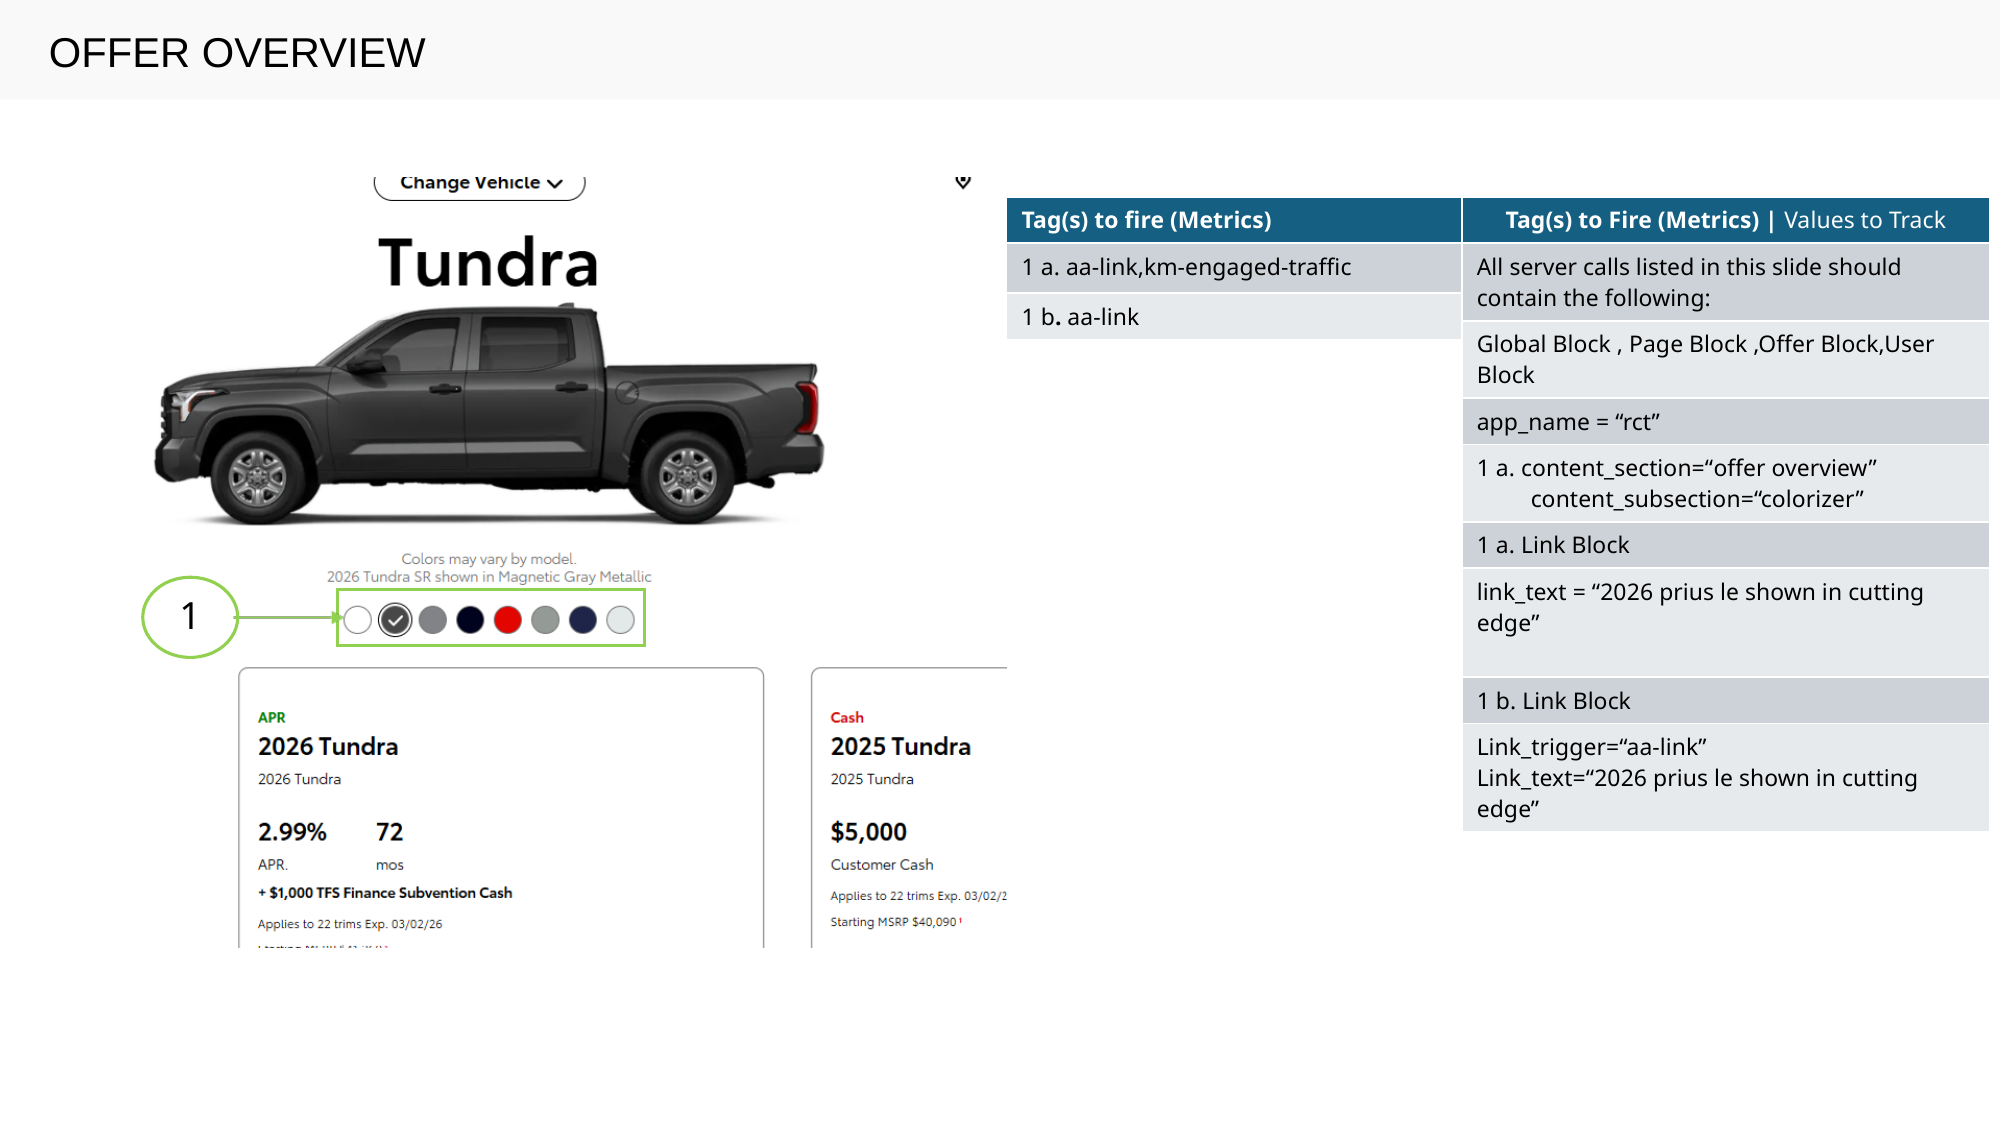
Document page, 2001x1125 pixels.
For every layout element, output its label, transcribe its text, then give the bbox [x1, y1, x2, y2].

table_header Tag(s) to Fire (Metrics) | Values to Track [1463, 198, 1989, 242]
picture [64, 176, 1008, 948]
title OFFER OVERVIEW [33, 10, 1980, 91]
table_cell All server calls listed in this slide should contain the following: [1463, 244, 1989, 320]
table_cell app_name = “rct” [1463, 399, 1989, 444]
table_cell 1 a. Link Block [1463, 523, 1989, 567]
table_cell 1 a. aa-link,km-engaged-traffic [1008, 244, 1461, 292]
table_cell 1 a. content_section=“offer overview” content_subsection=“colorizer” [1463, 445, 1989, 521]
table_cell 1 b. Link Block [1463, 678, 1989, 723]
table_cell Global Block , Page Block ,Offer Block,User Block [1463, 322, 1989, 397]
table_cell link_text = “2026 prius le shown in cutting edge” [1463, 569, 1989, 676]
table_cell Link_trigger=“aa-link” Link_text=“2026 prius le shown in cutting edge” [1463, 724, 1989, 831]
table_cell 1 b. aa-link [1008, 294, 1461, 339]
table_header Tag(s) to fire (Metrics) [1008, 198, 1461, 242]
